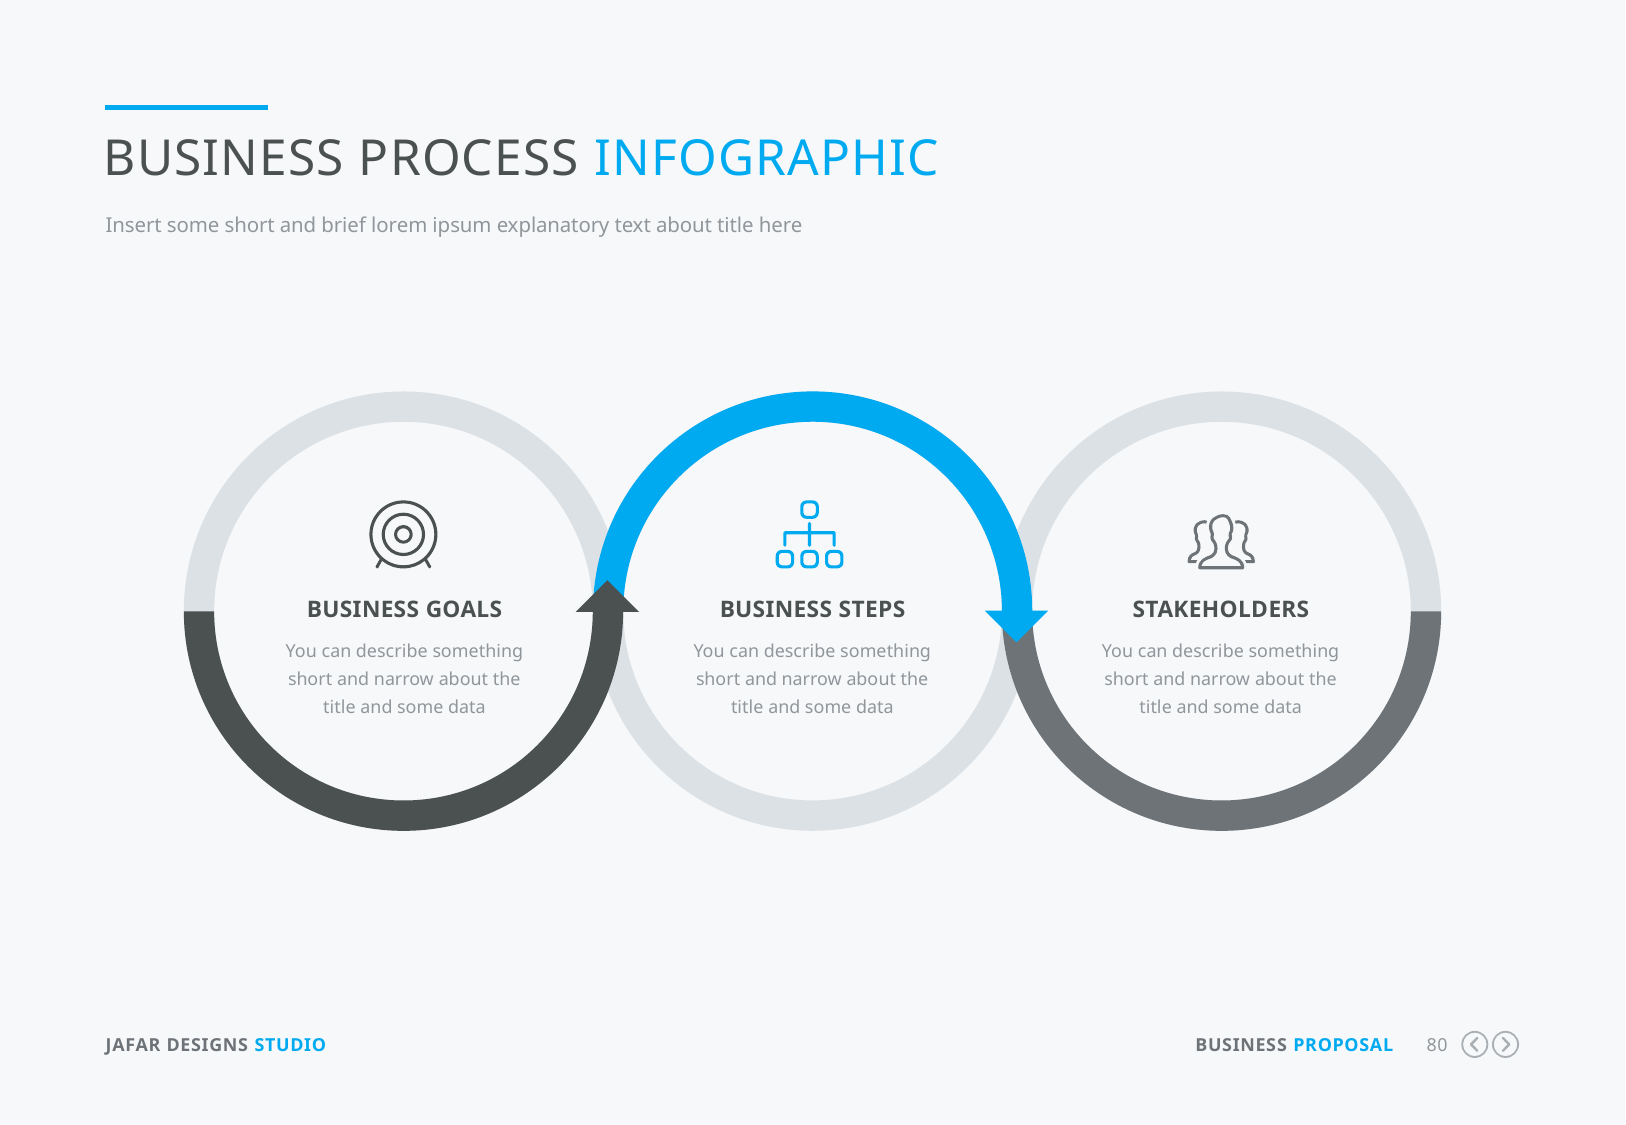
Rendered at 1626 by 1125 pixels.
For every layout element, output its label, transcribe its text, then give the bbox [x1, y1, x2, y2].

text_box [183, 391, 592, 580]
list Insert some short and brief lorem ipsum explanatory text about title here [105, 209, 1519, 241]
list Business Process Infographic [103, 125, 1518, 188]
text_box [592, 391, 1049, 643]
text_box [1033, 391, 1442, 831]
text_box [183, 580, 640, 831]
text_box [640, 643, 1033, 831]
